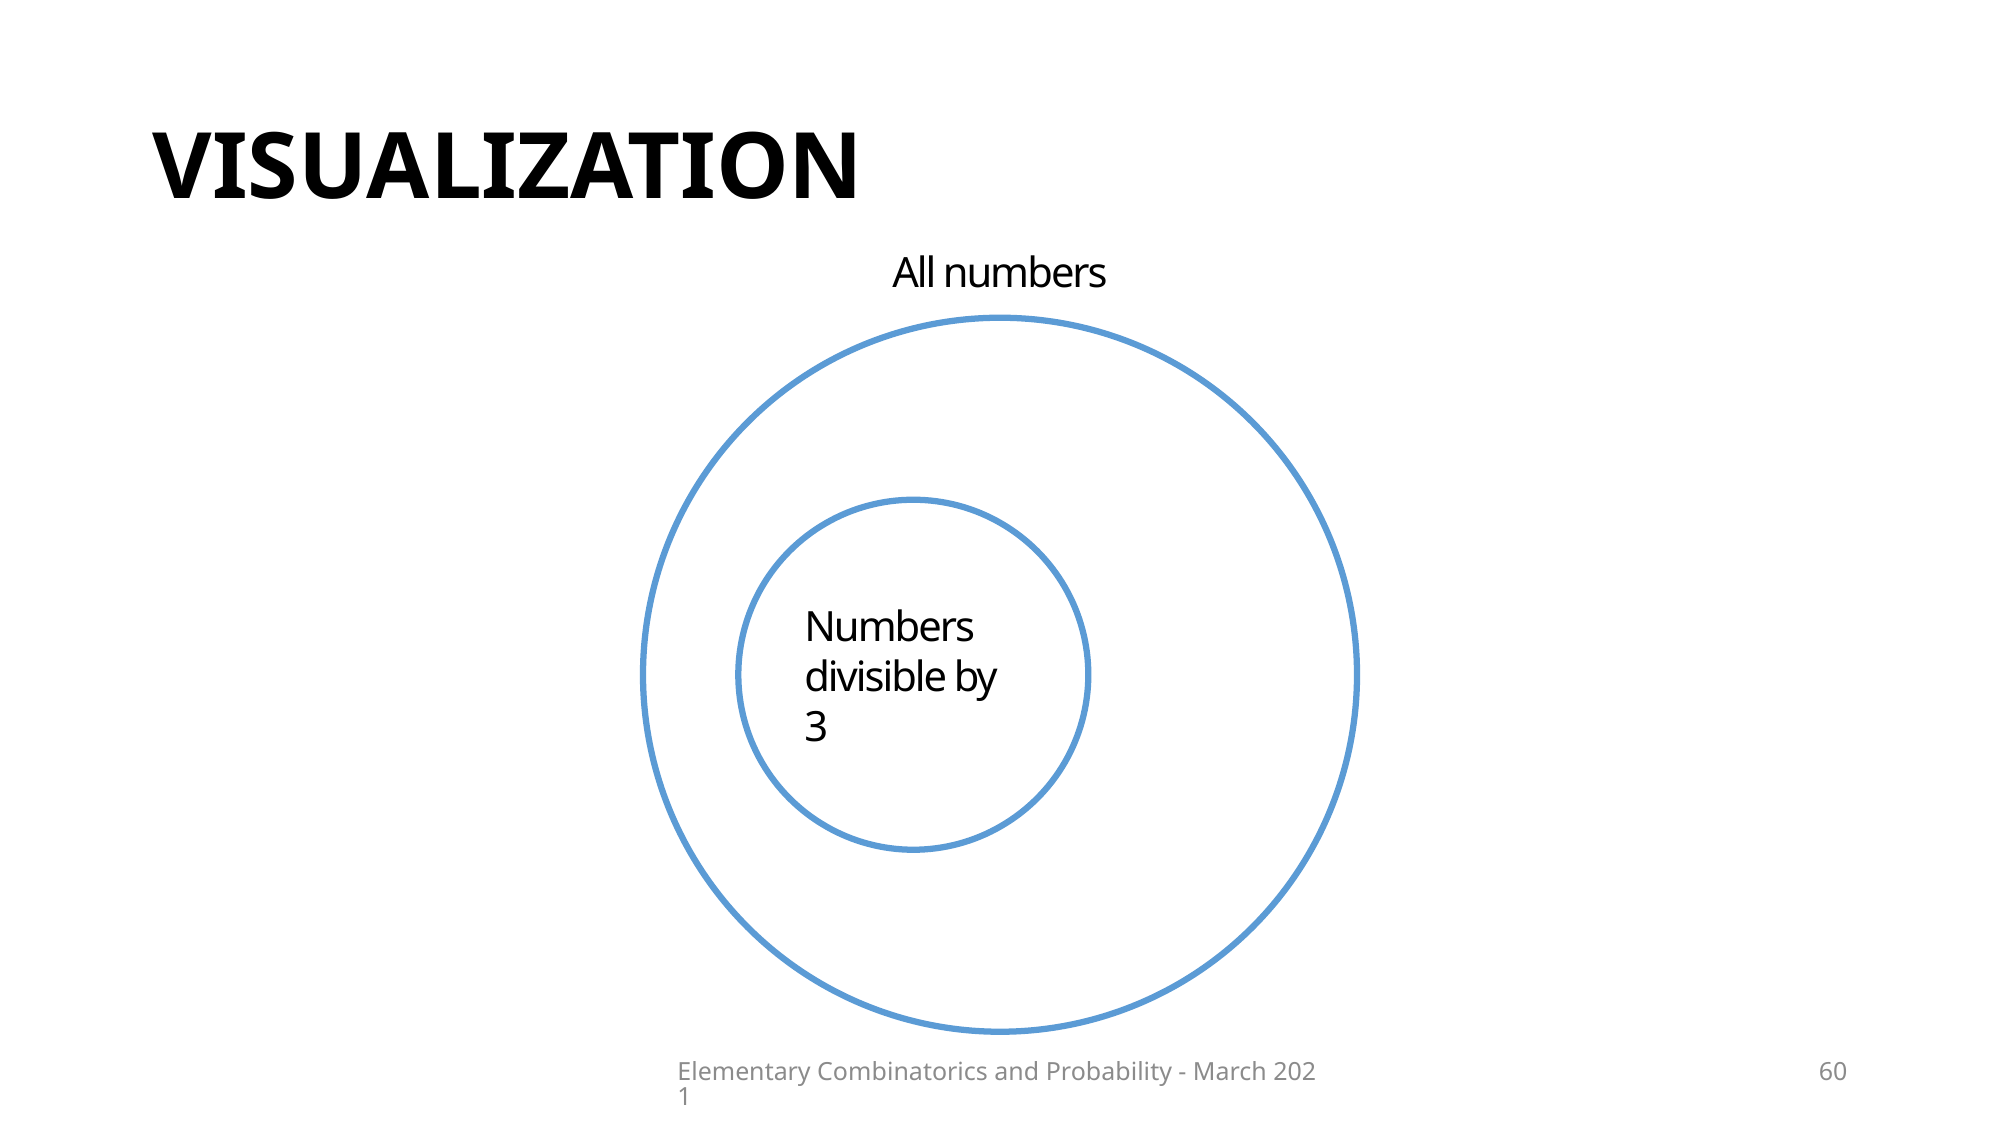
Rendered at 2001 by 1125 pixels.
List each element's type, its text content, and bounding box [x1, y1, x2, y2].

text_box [642, 238, 1358, 1032]
footer Elementary Combinatorics and Probability - March 2021 [662, 1042, 1338, 1103]
title visualization [137, 59, 1863, 278]
slide_number 60 [1412, 1042, 1863, 1103]
